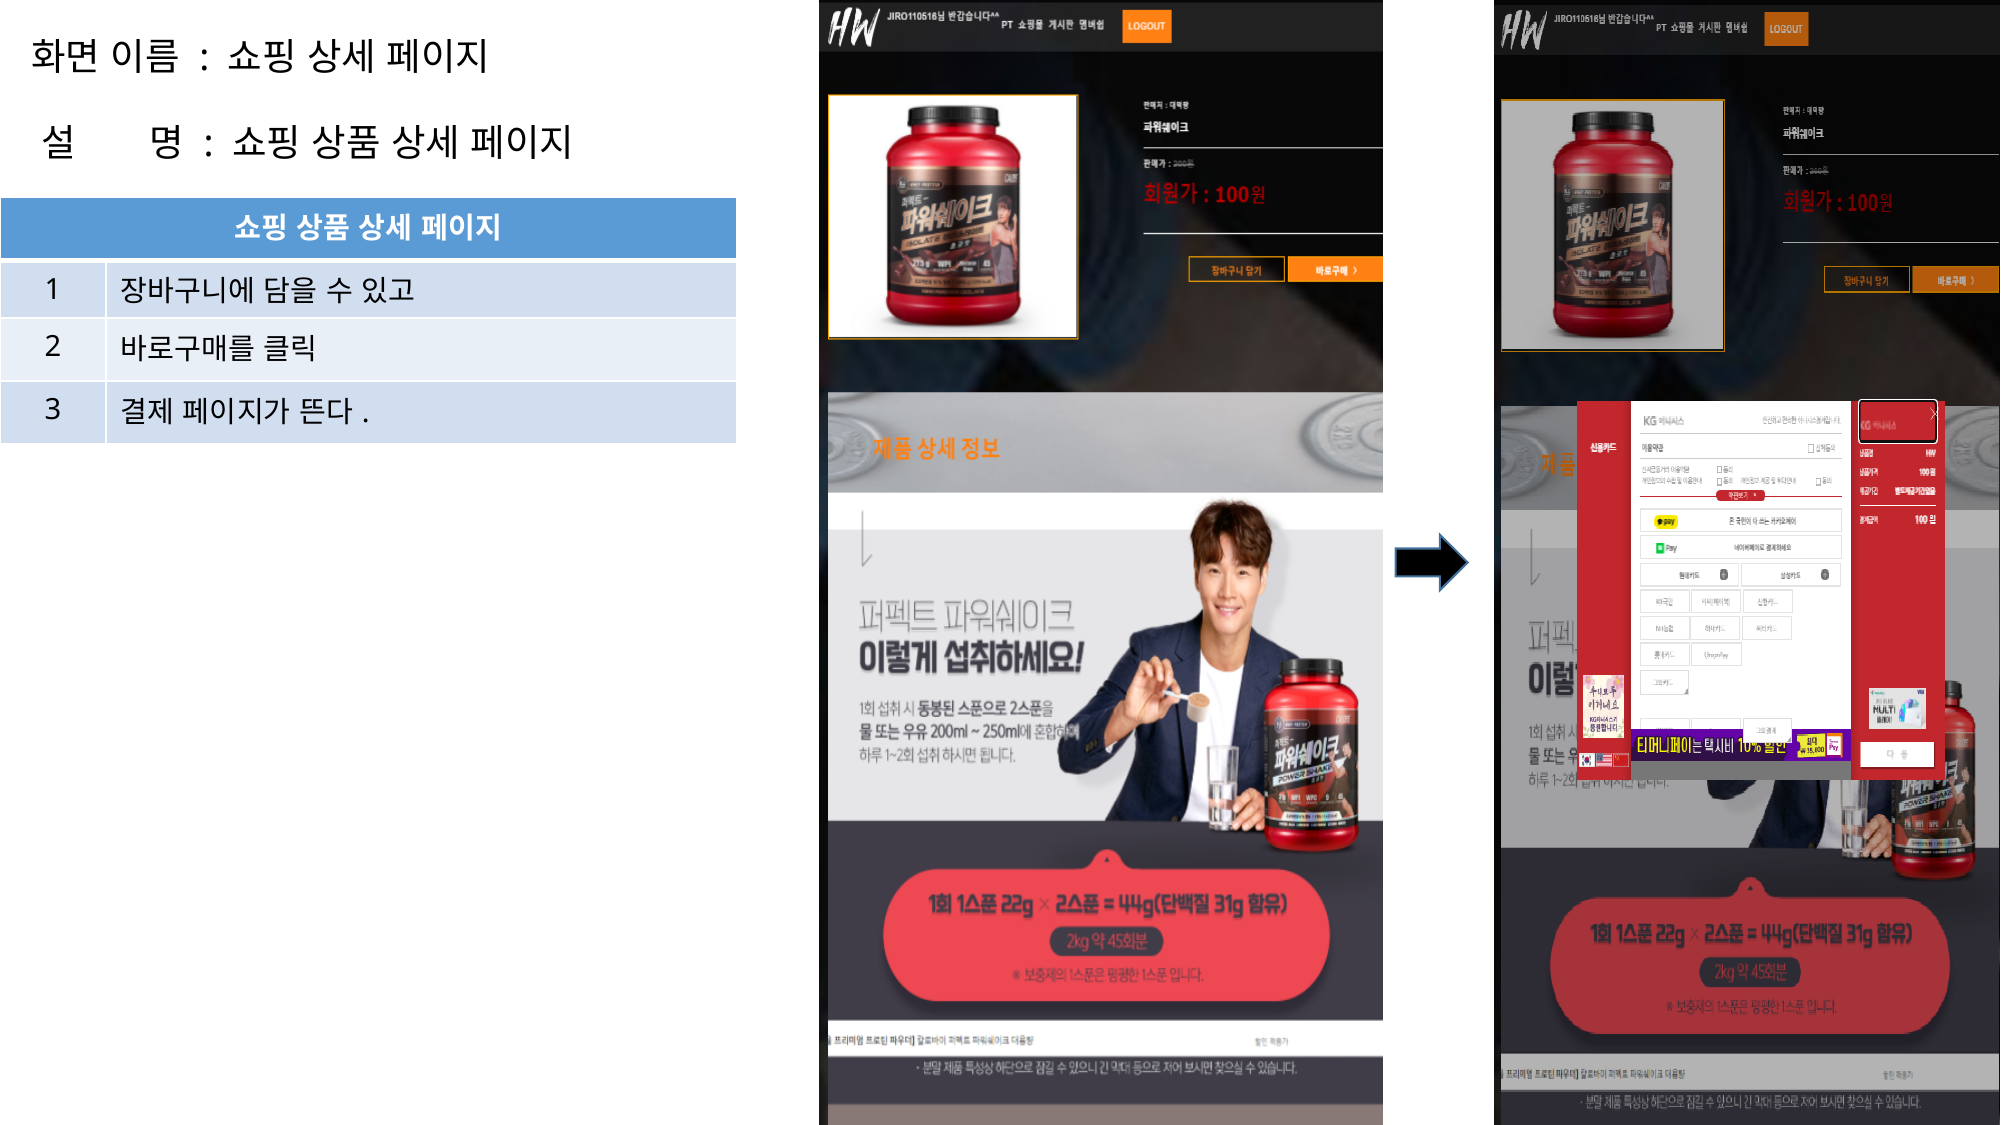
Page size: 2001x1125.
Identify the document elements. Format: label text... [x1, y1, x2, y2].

table_cell 바로구매를 클릭 [107, 319, 736, 380]
table_cell 2 [1, 319, 105, 380]
text_box [1394, 532, 1470, 593]
text_box 화면 이름 : 쇼핑 상세 페이지 [16, 25, 506, 85]
picture [819, 0, 1383, 1125]
text_box 설 명 : 쇼핑 상품 상세 페이지 [26, 111, 590, 171]
table_cell 결제 페이지가 뜬다. [107, 382, 736, 443]
table_header 쇼핑 상품 상세 페이지 [1, 198, 736, 258]
table_cell 장바구니에 담을 수 있고 [107, 263, 736, 317]
table_cell 1 [1, 263, 105, 317]
table_cell 3 [1, 382, 105, 443]
picture [1494, 0, 2000, 1125]
